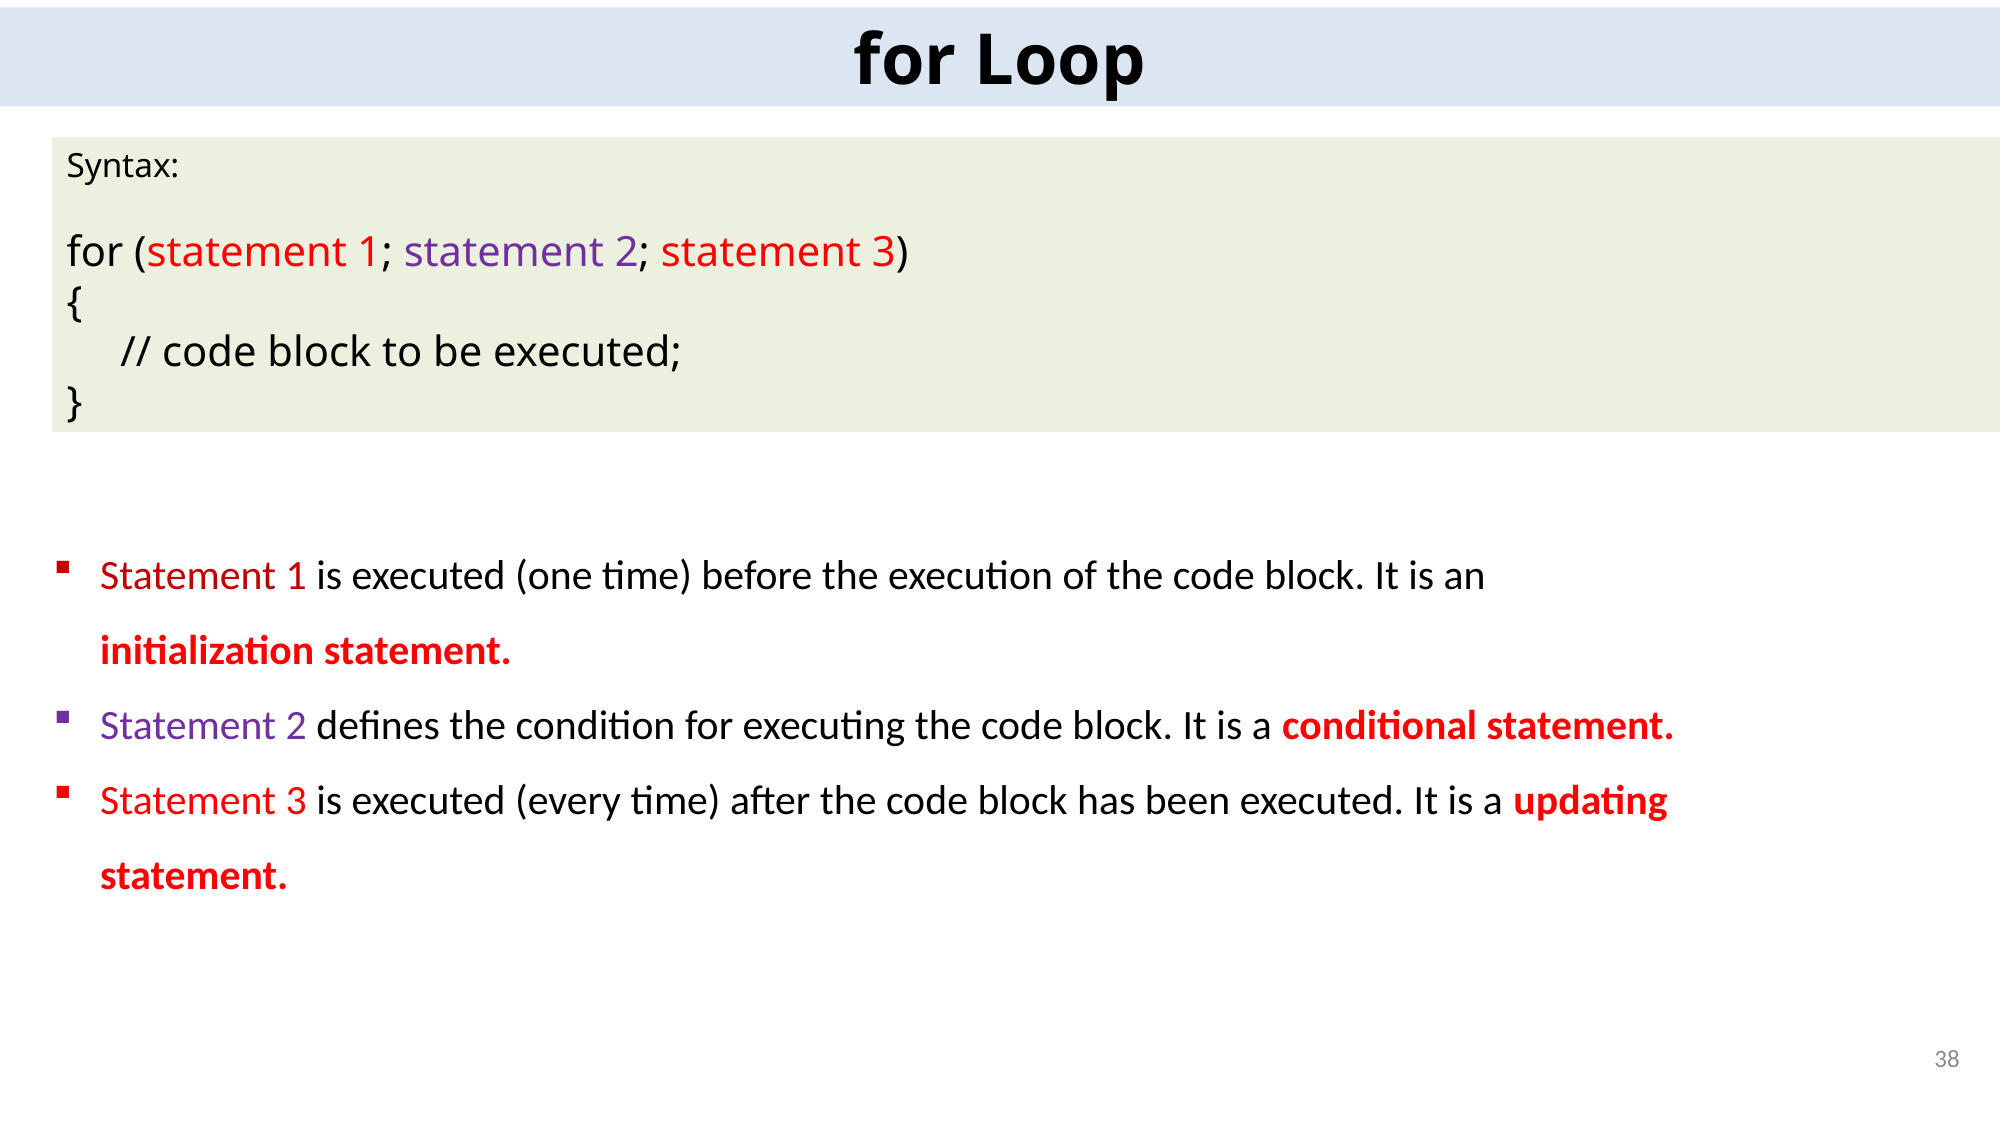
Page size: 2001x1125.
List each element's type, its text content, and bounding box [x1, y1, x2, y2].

text_box Syntax: for (statement 1; statement 2; statement 3) { // code block to be executed; } [51, 137, 2000, 432]
text_box for Loop [0, 7, 2000, 107]
slide_number 38 [1854, 1027, 1975, 1096]
text_box Statement 1 is executed (one time) before the execution of the code block. It is an initialization statement. Statement 2 defines the condition for executing the code block. It is a conditional statement. Statement 3 is executed (every time) after the code block has been executed. It is a updating statement. [38, 515, 1718, 905]
